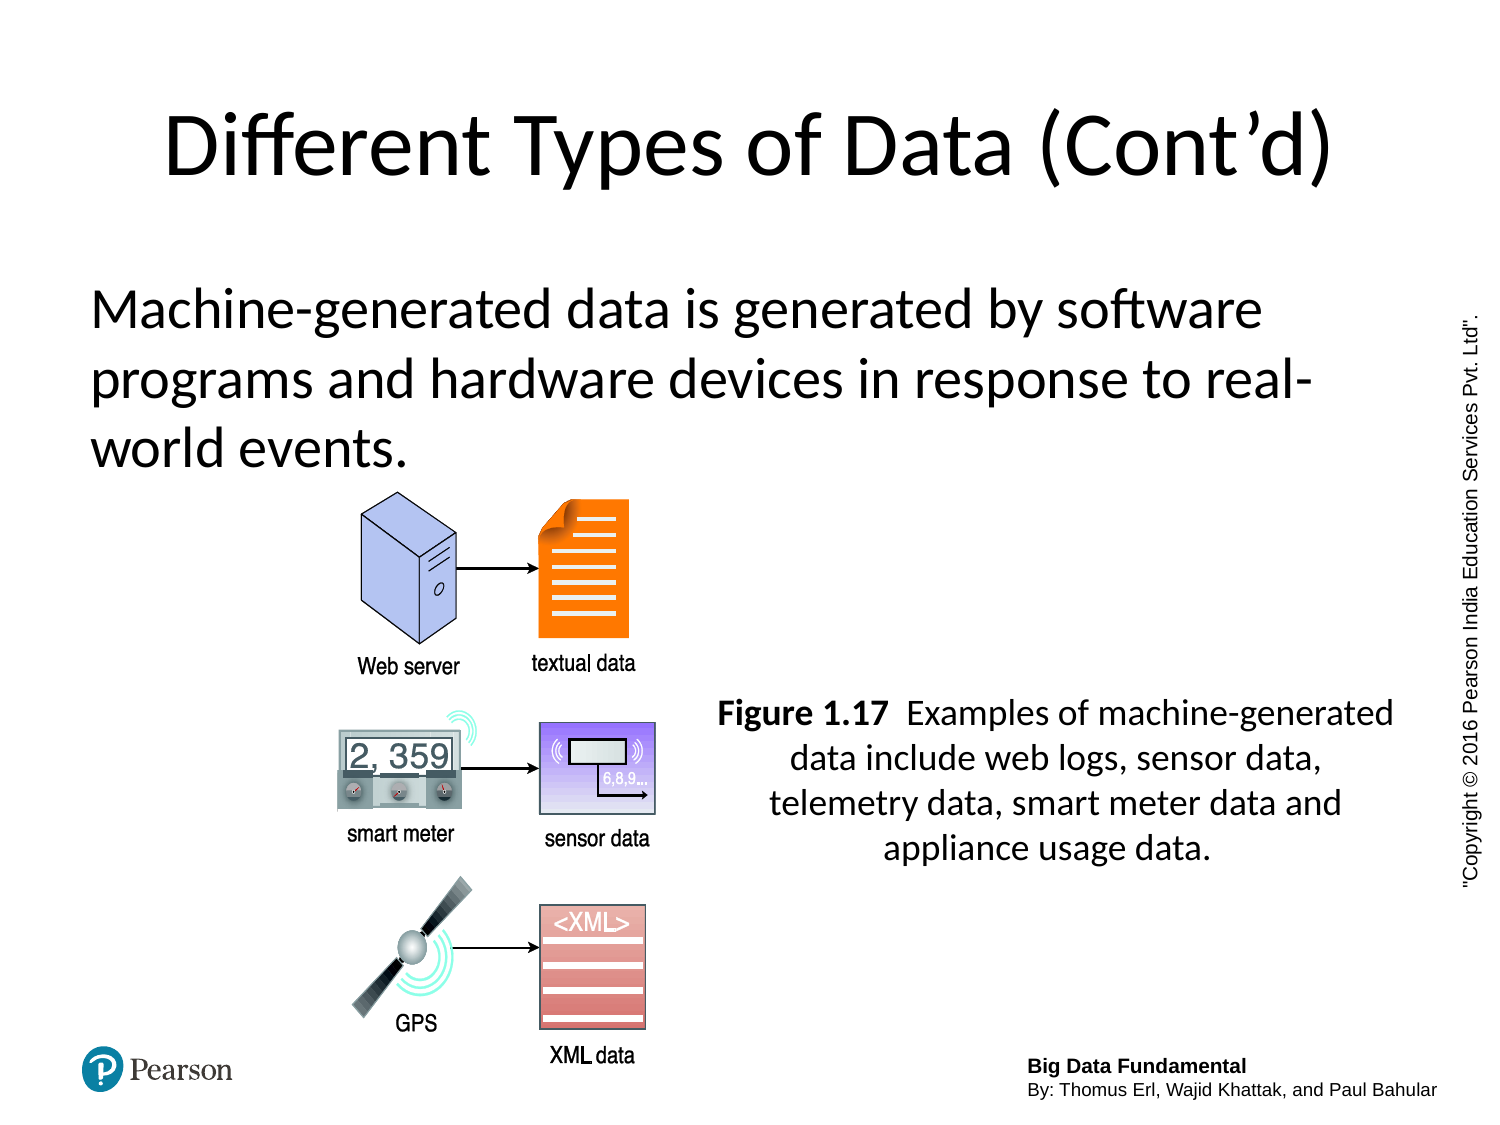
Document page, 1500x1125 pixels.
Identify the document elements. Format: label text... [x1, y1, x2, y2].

title Different Types of Data (Cont’d) [75, 45, 1425, 233]
text_box Figure 1.17 Examples of machine-generated data include web logs, sensor data, telemetry data, smart meter data and appliance usage data. [699, 633, 1413, 922]
list Machine-generated data is generated by software programs and hardware devices in response to real-world events. [75, 262, 1413, 1005]
picture [337, 491, 656, 1064]
